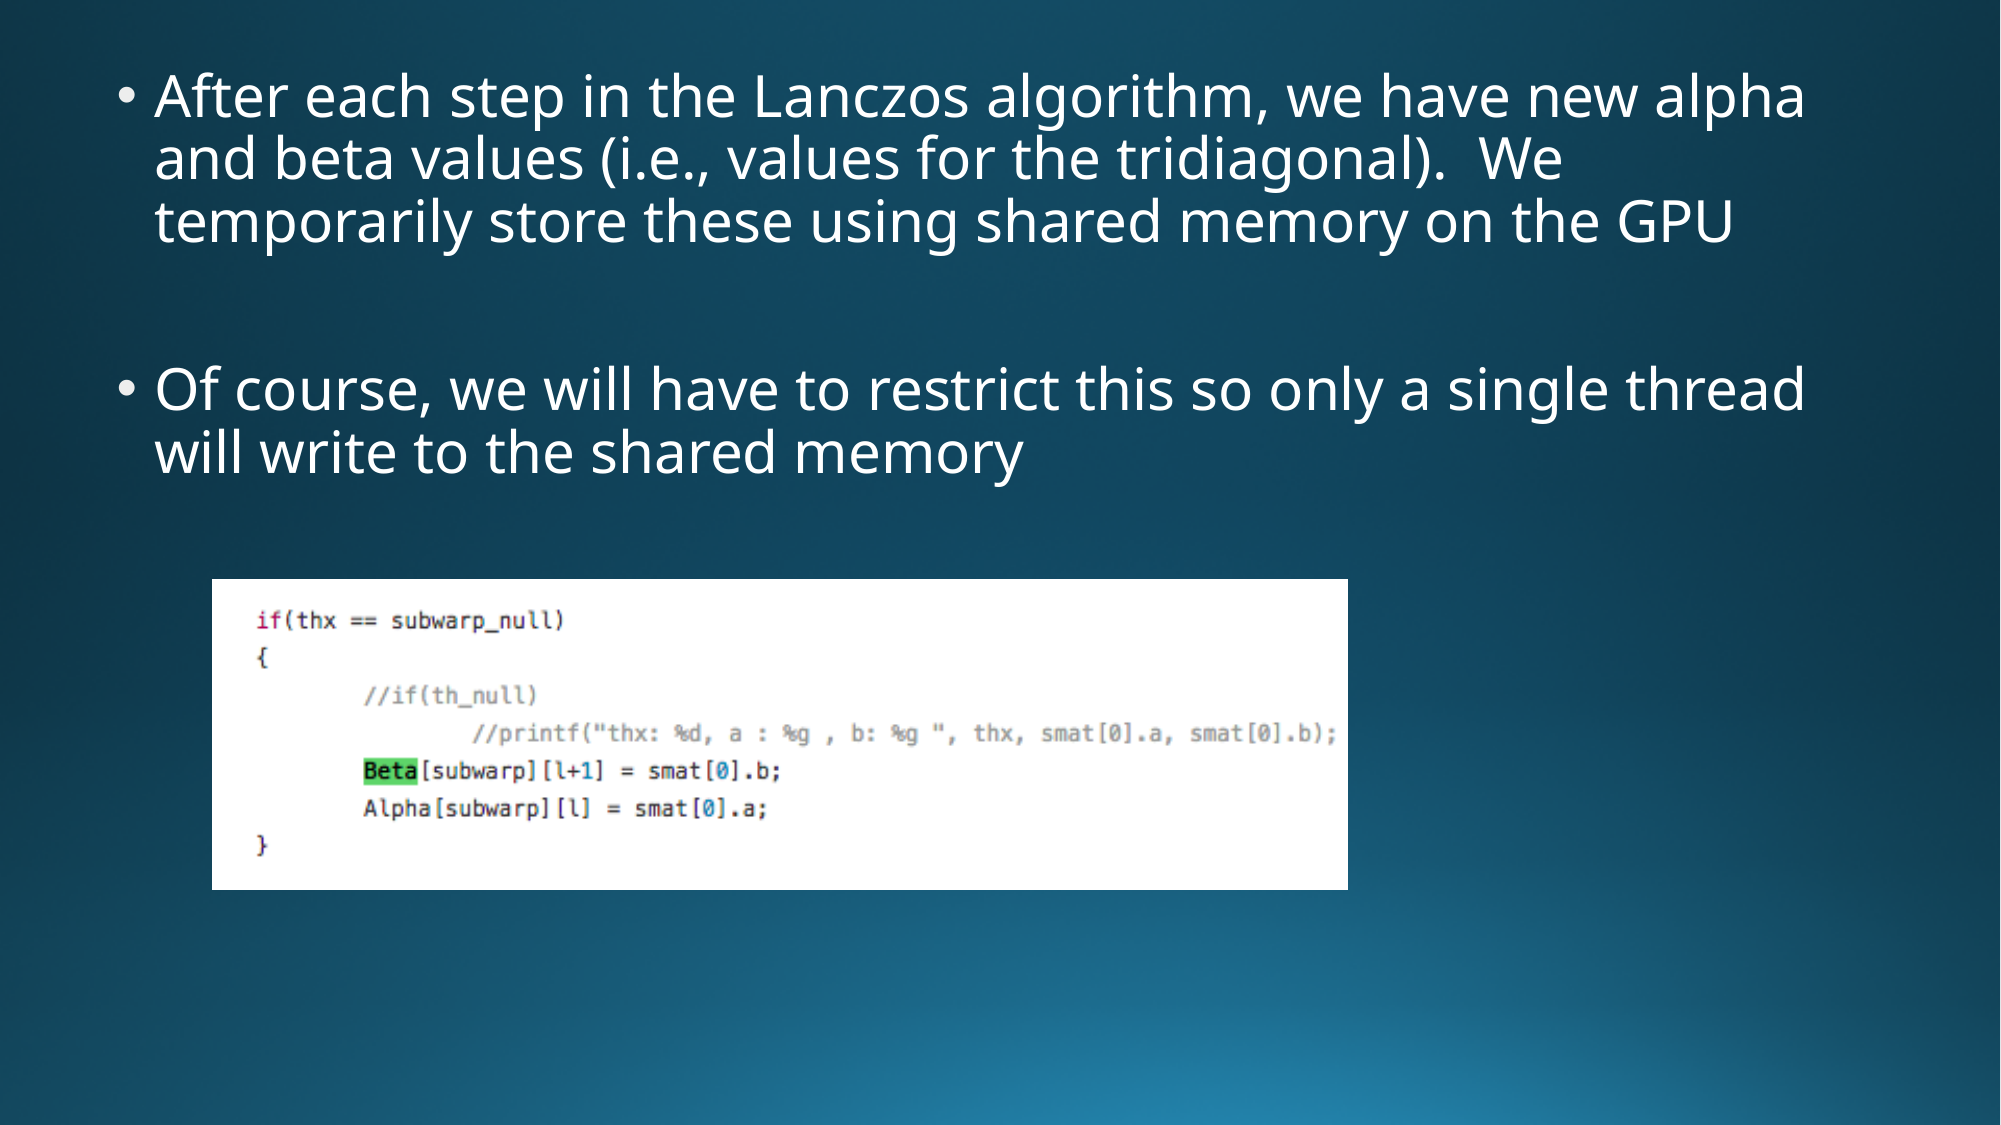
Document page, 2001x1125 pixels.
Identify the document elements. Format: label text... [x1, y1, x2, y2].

picture [0, 0, 2001, 1125]
list After each step in the Lanczos algorithm, we have new alpha and beta values (i.e., values for the tridiagonal). We temporarily store these using shared memory on the GPU Of course, we will have to restrict this so only a single thread will write to the shared memory [101, 59, 1842, 554]
